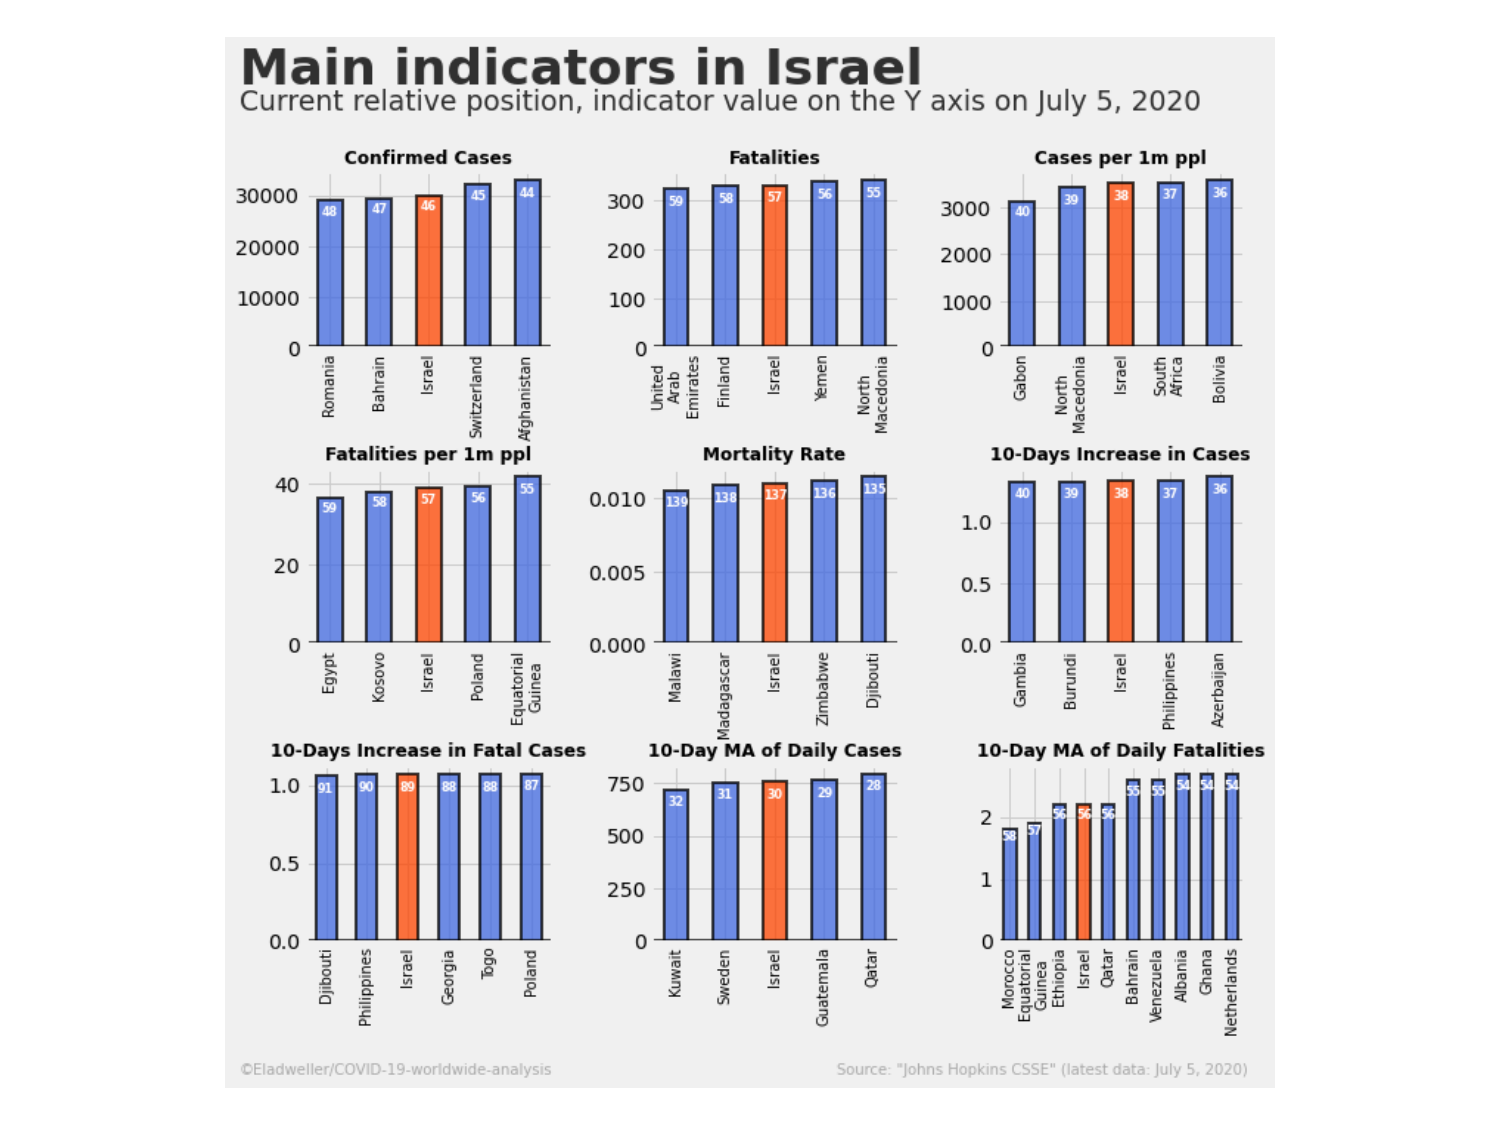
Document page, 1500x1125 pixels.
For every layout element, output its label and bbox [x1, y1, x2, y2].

picture [224, 37, 1276, 1088]
